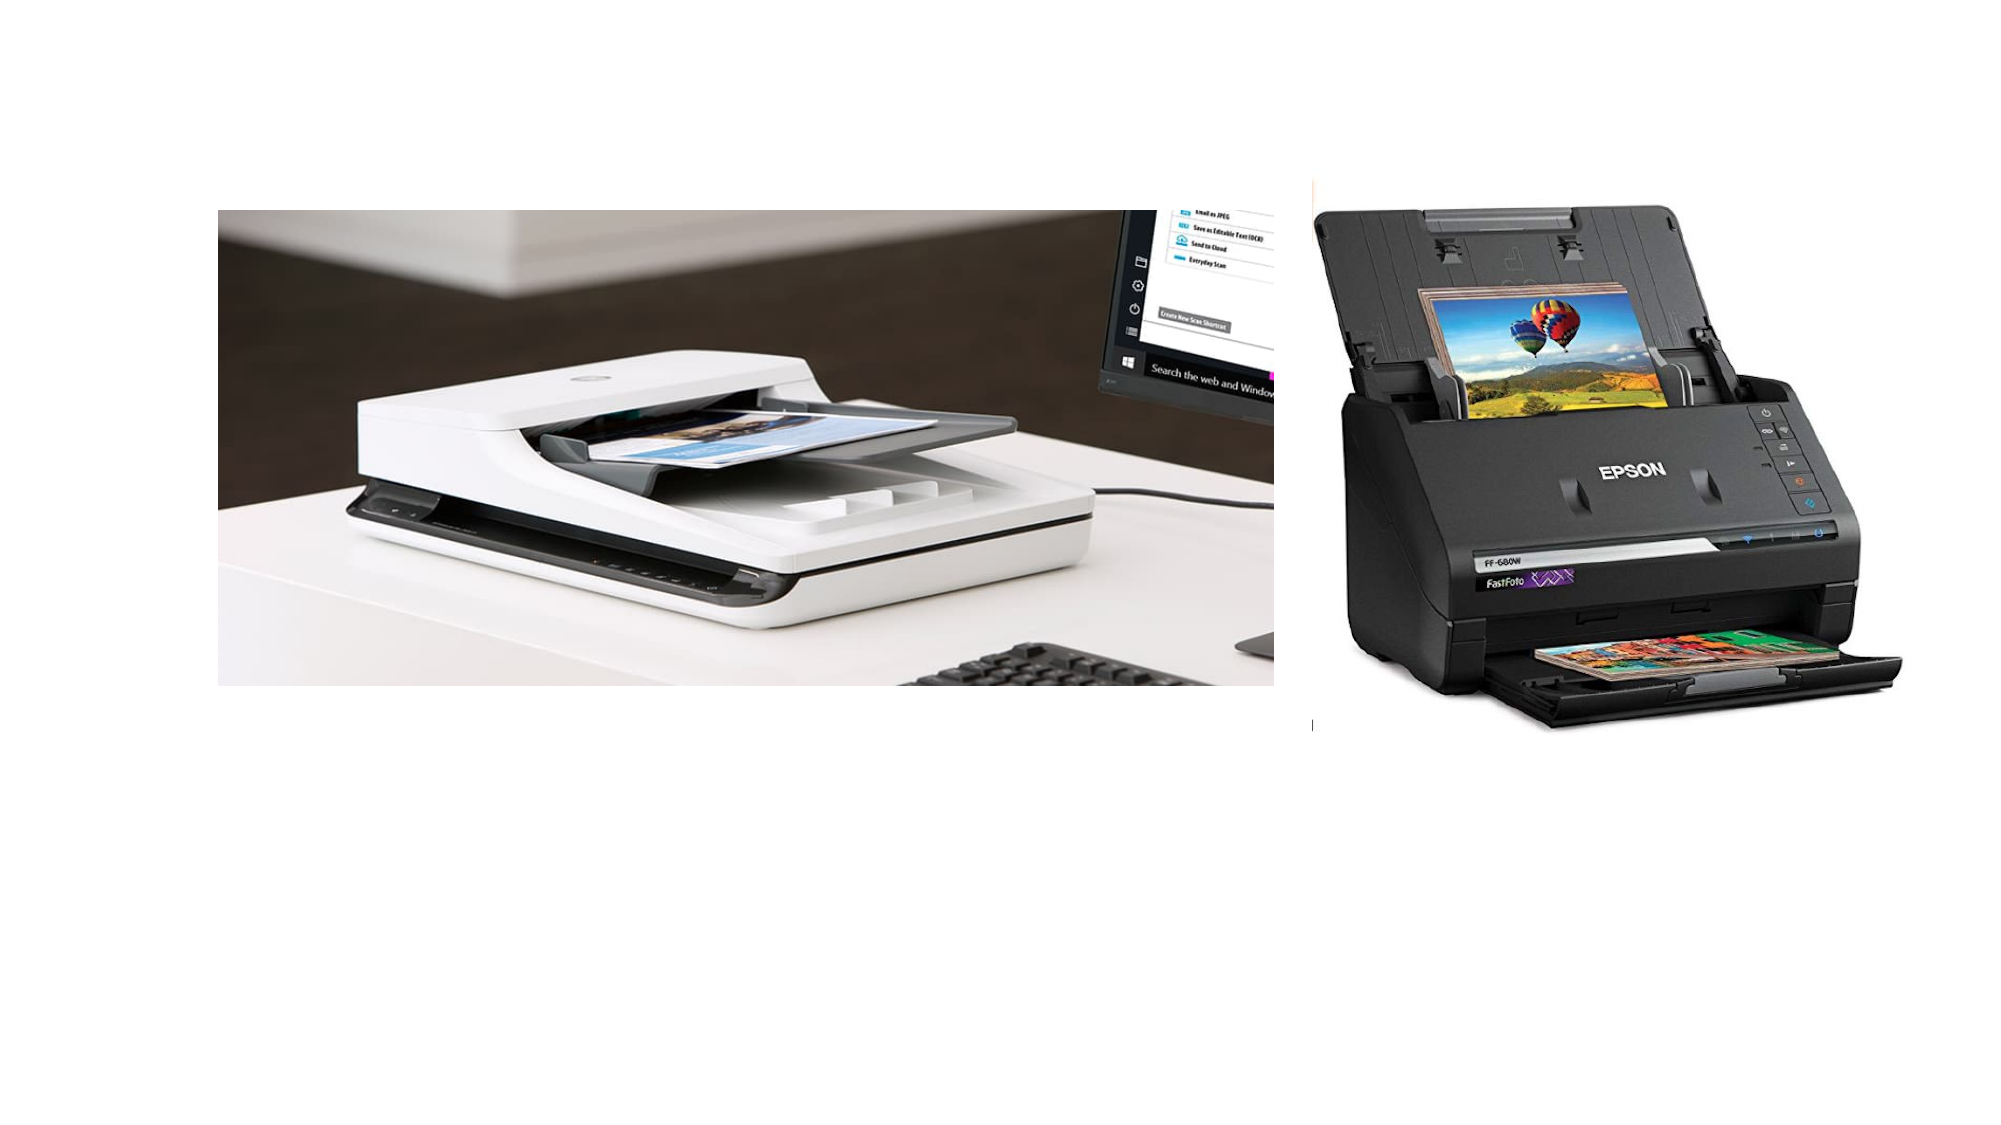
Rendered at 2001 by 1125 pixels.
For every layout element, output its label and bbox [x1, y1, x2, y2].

picture [218, 210, 1274, 686]
picture [1312, 168, 1907, 747]
